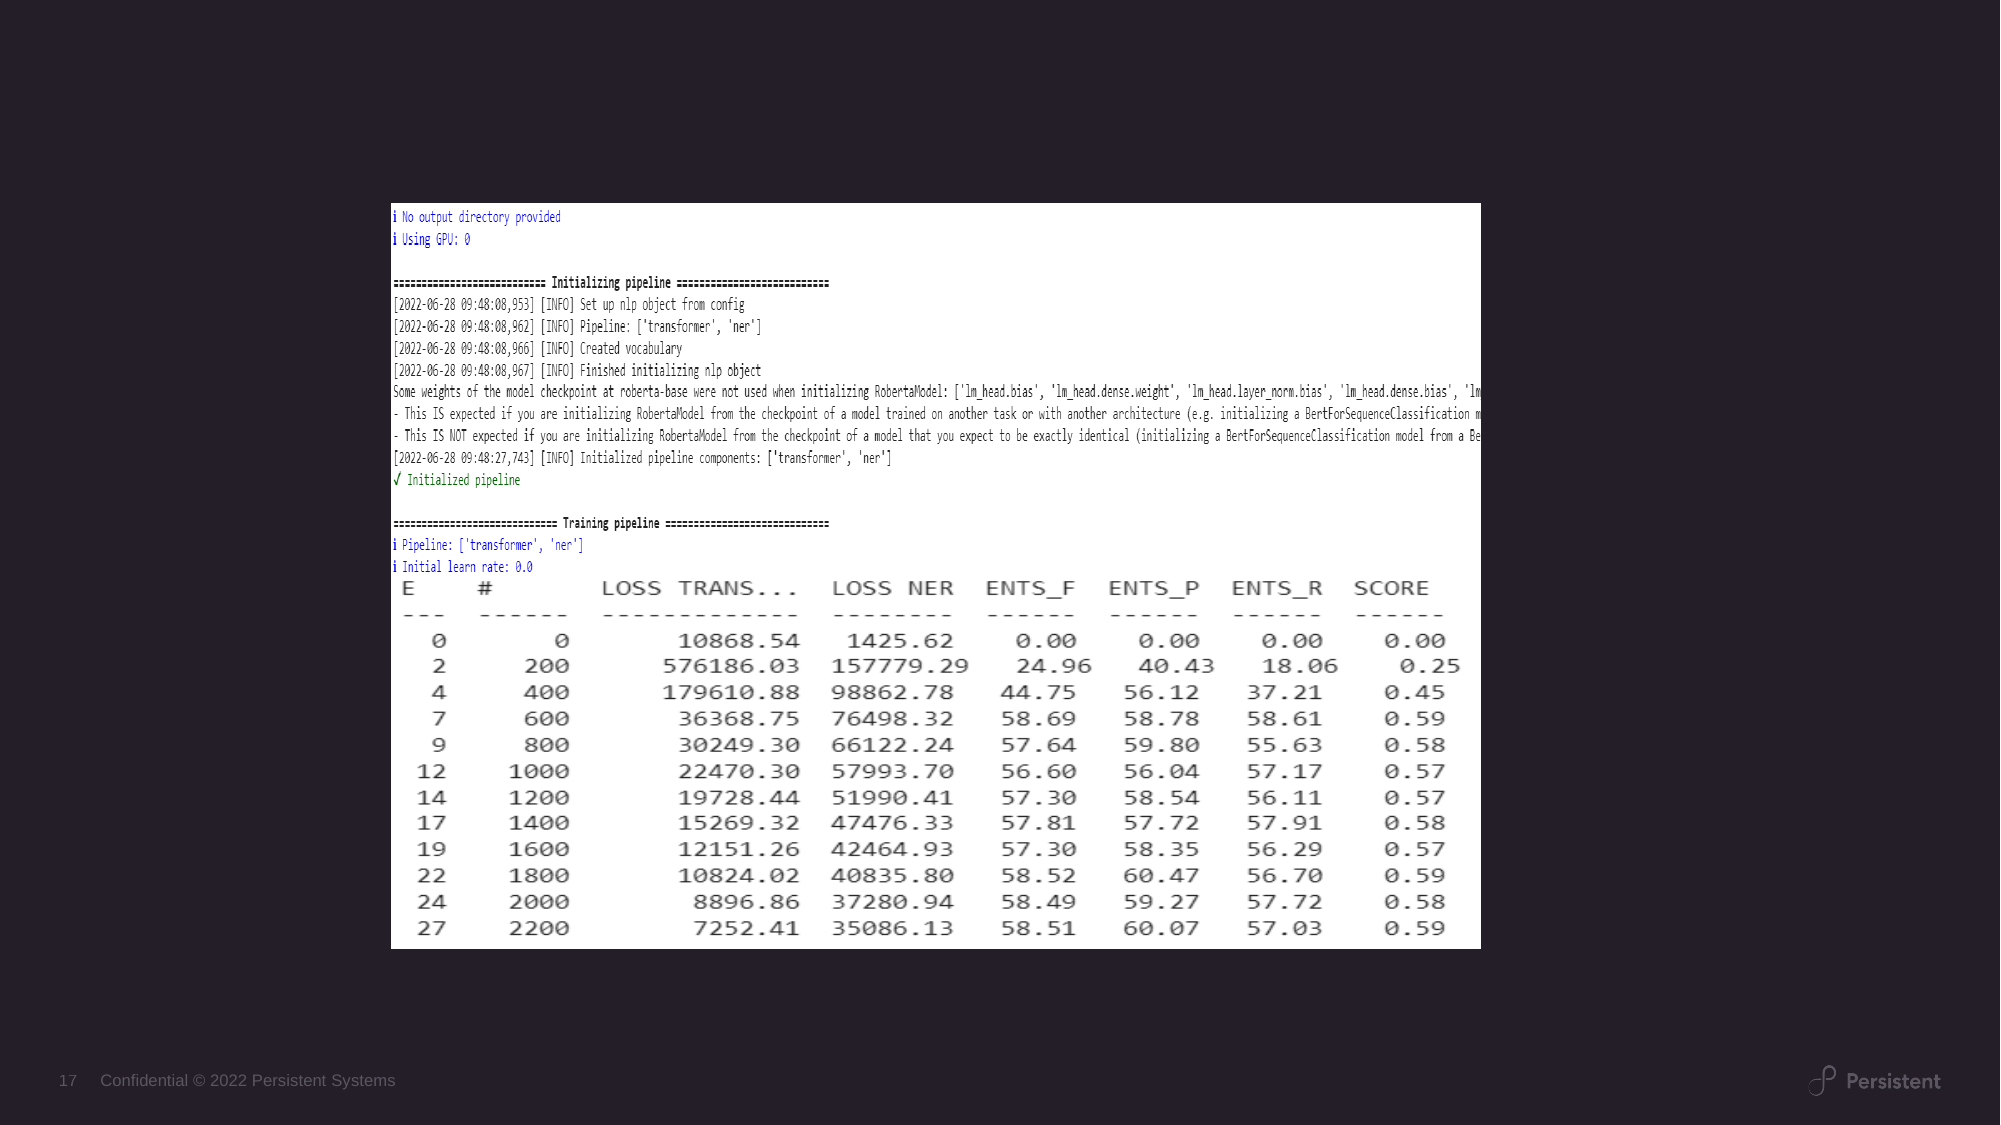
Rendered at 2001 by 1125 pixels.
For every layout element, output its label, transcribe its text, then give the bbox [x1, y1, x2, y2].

slide_number 17 [59, 1034, 80, 1125]
picture [391, 203, 1481, 949]
picture [1808, 1065, 1941, 1096]
